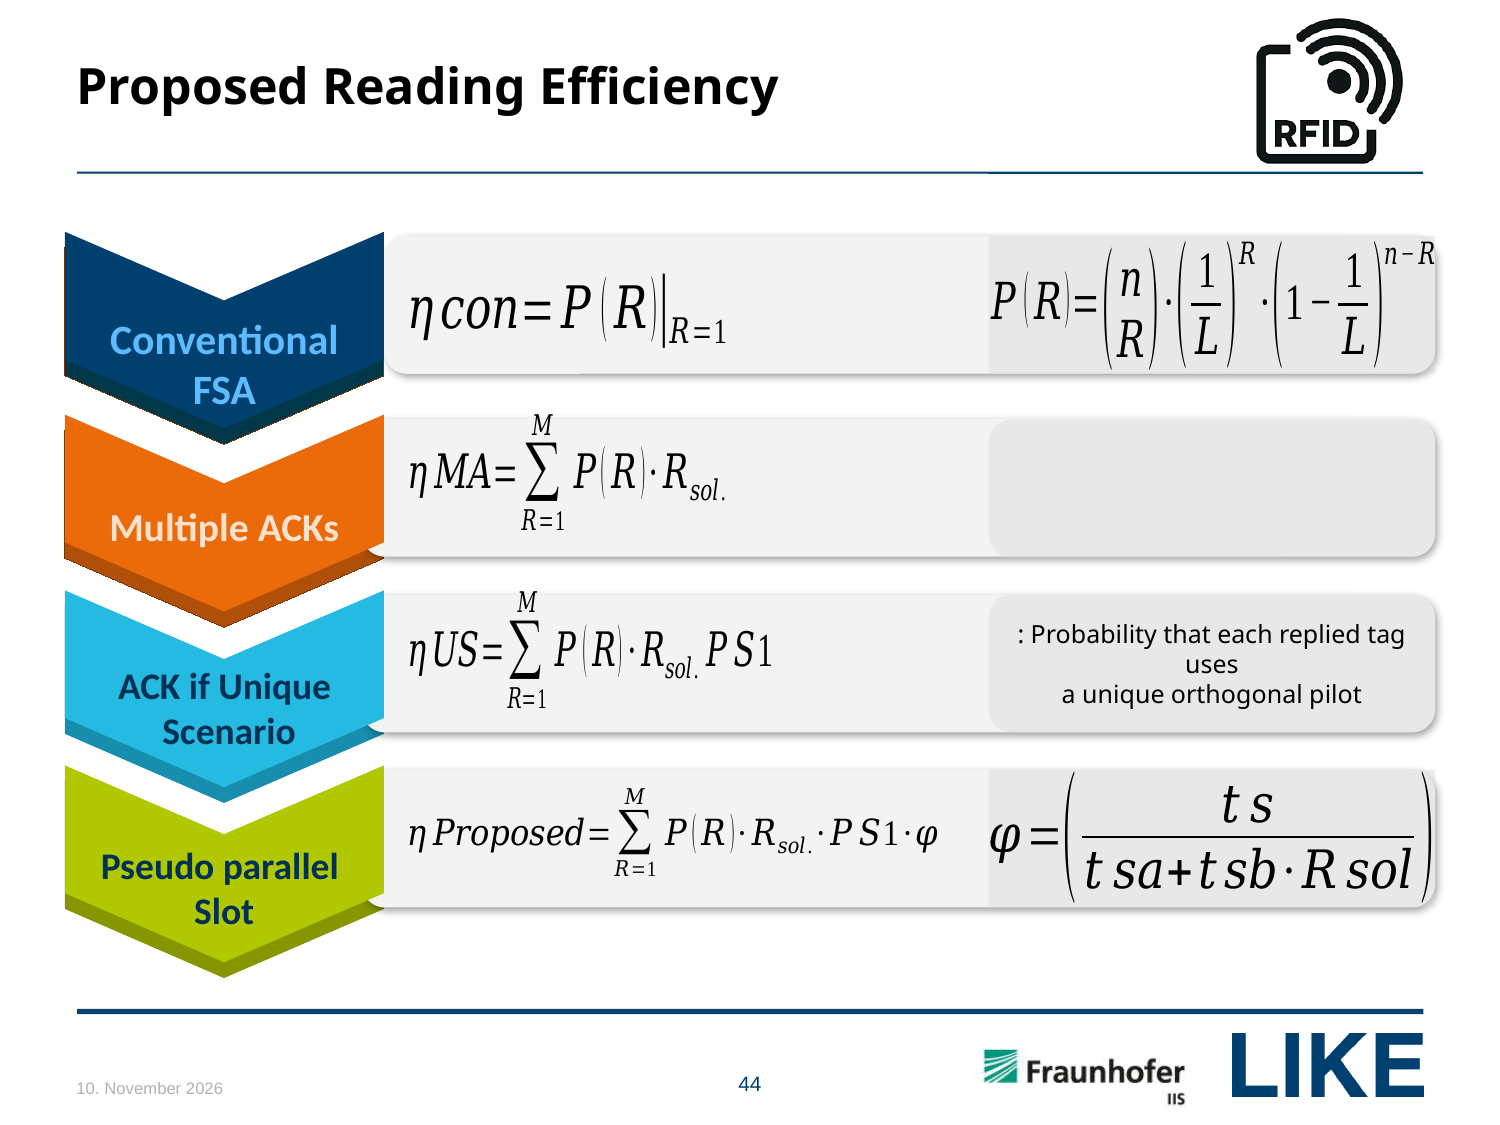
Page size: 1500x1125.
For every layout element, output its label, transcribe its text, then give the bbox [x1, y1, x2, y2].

picture [1232, 1033, 1424, 1097]
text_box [64, 231, 1436, 407]
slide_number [76, 1077, 427, 1099]
picture [1234, 16, 1424, 166]
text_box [64, 765, 1436, 979]
title Proposed Reading Efficiency [76, 54, 1229, 116]
picture [974, 1022, 1193, 1116]
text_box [64, 585, 1436, 764]
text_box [64, 407, 1436, 585]
